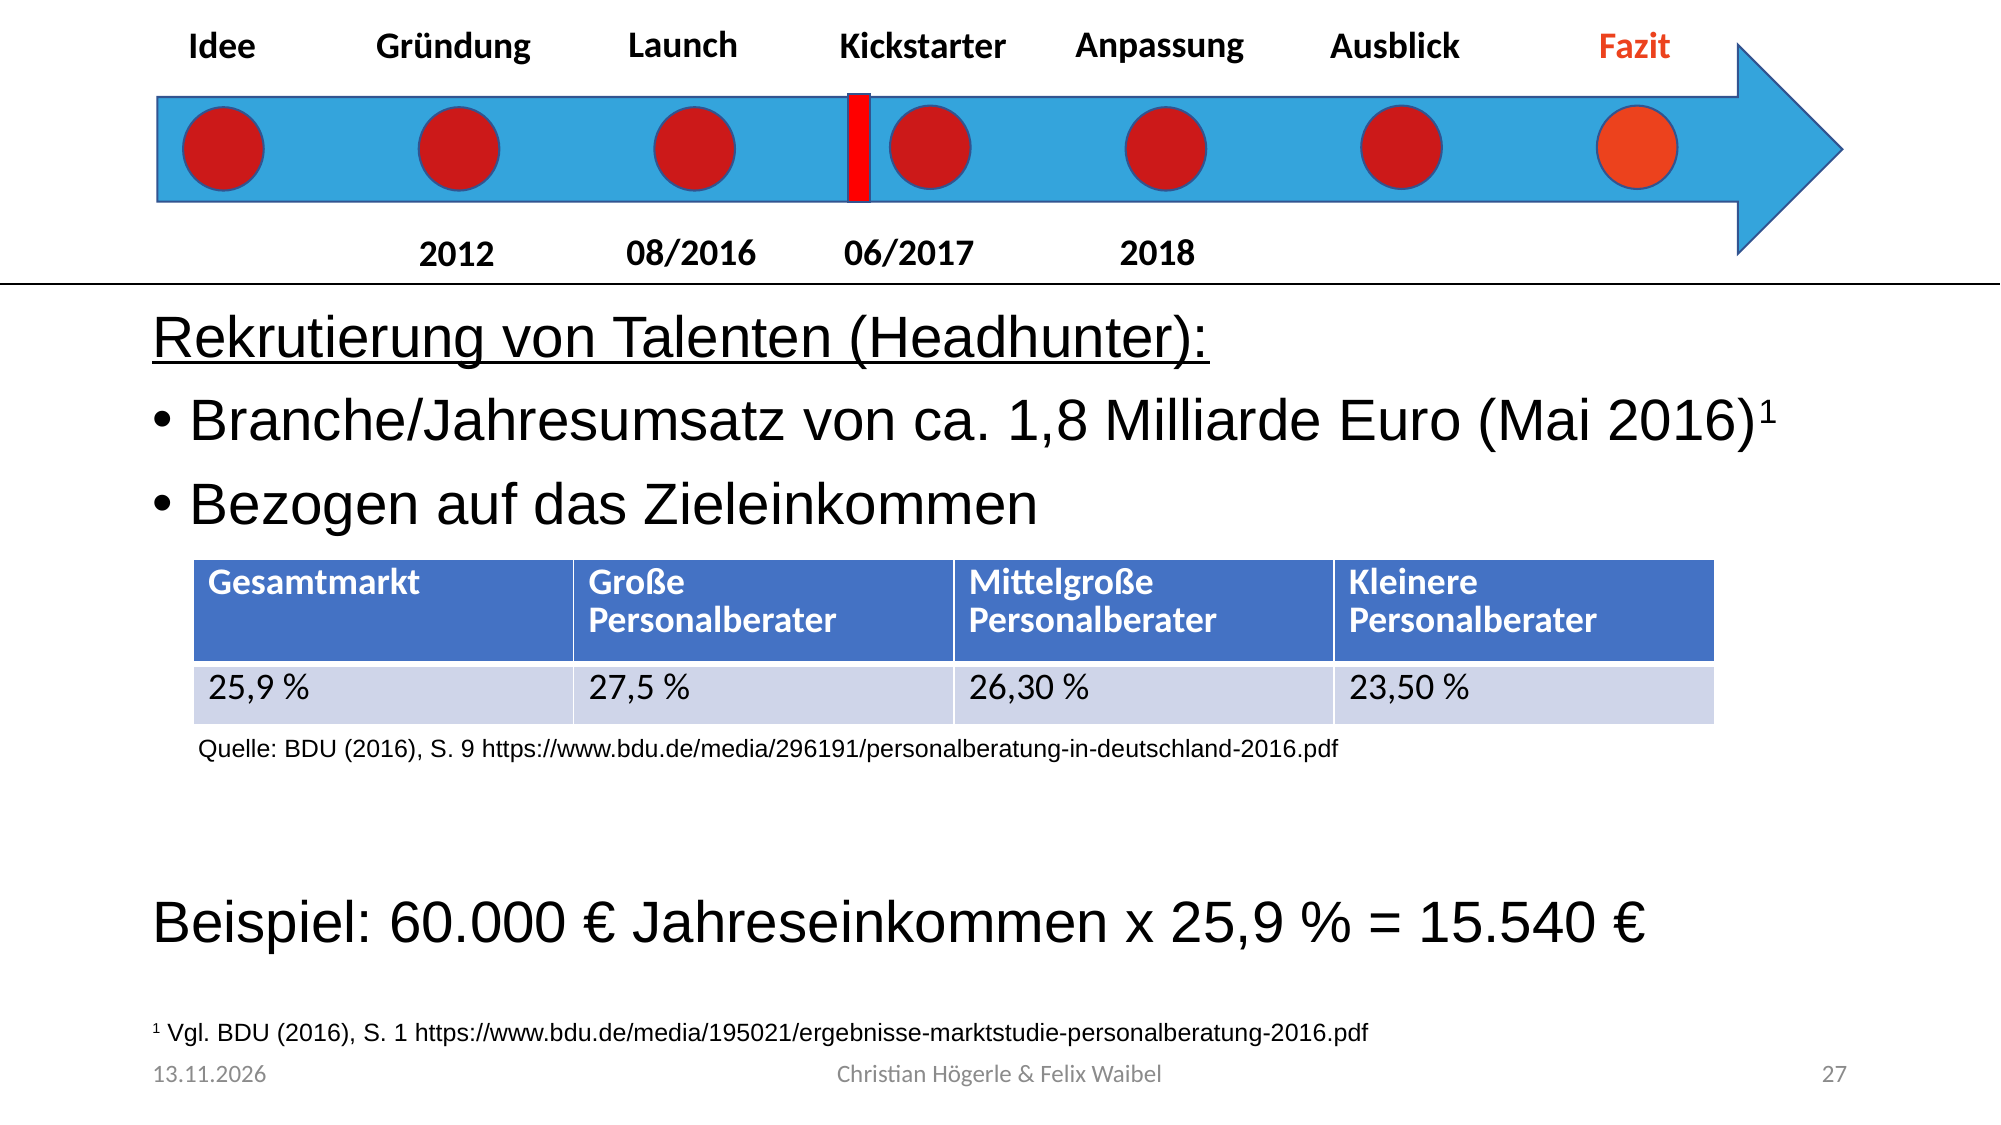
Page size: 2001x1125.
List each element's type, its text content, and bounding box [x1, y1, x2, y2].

table_cell 23,50 % [1335, 667, 1714, 724]
table_header Kleinere Personalberater [1335, 560, 1714, 661]
table_cell 26,30 % [955, 667, 1333, 724]
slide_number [137, 1054, 588, 1103]
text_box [157, 12, 1843, 283]
table_header Mittelgroße Personalberater [955, 560, 1333, 661]
text_box Quelle: BDU (2016), S. 9 https://www.bdu.de/media/296191/personalberatung-in-deutschland-2016.pdf [183, 724, 1747, 770]
table_header Große Personalberater [574, 560, 953, 661]
table_cell 27,5 % [574, 667, 953, 724]
table_cell 25,9 % [194, 667, 573, 724]
list Rekrutierung von Talenten (Headhunter): Branche/Jahresumsatz von ca. 1,8 Milliarde Euro (Mai 2016)1 Bezogen auf das Zieleinkommen Beispiel: 60.000 € Jahreseinkommen x 25,9 % = 15.540 € [137, 299, 1863, 1014]
table_header Gesamtmarkt [194, 560, 573, 661]
slide_number 27 [1412, 1042, 1863, 1103]
footer Christian Högerle & Felix Waibel [662, 1054, 1338, 1103]
text_box 1 Vgl. BDU (2016), S. 1 https://www.bdu.de/media/195021/ergebnisse-marktstudie-personalberatung-2016.pdf [137, 1008, 1701, 1054]
